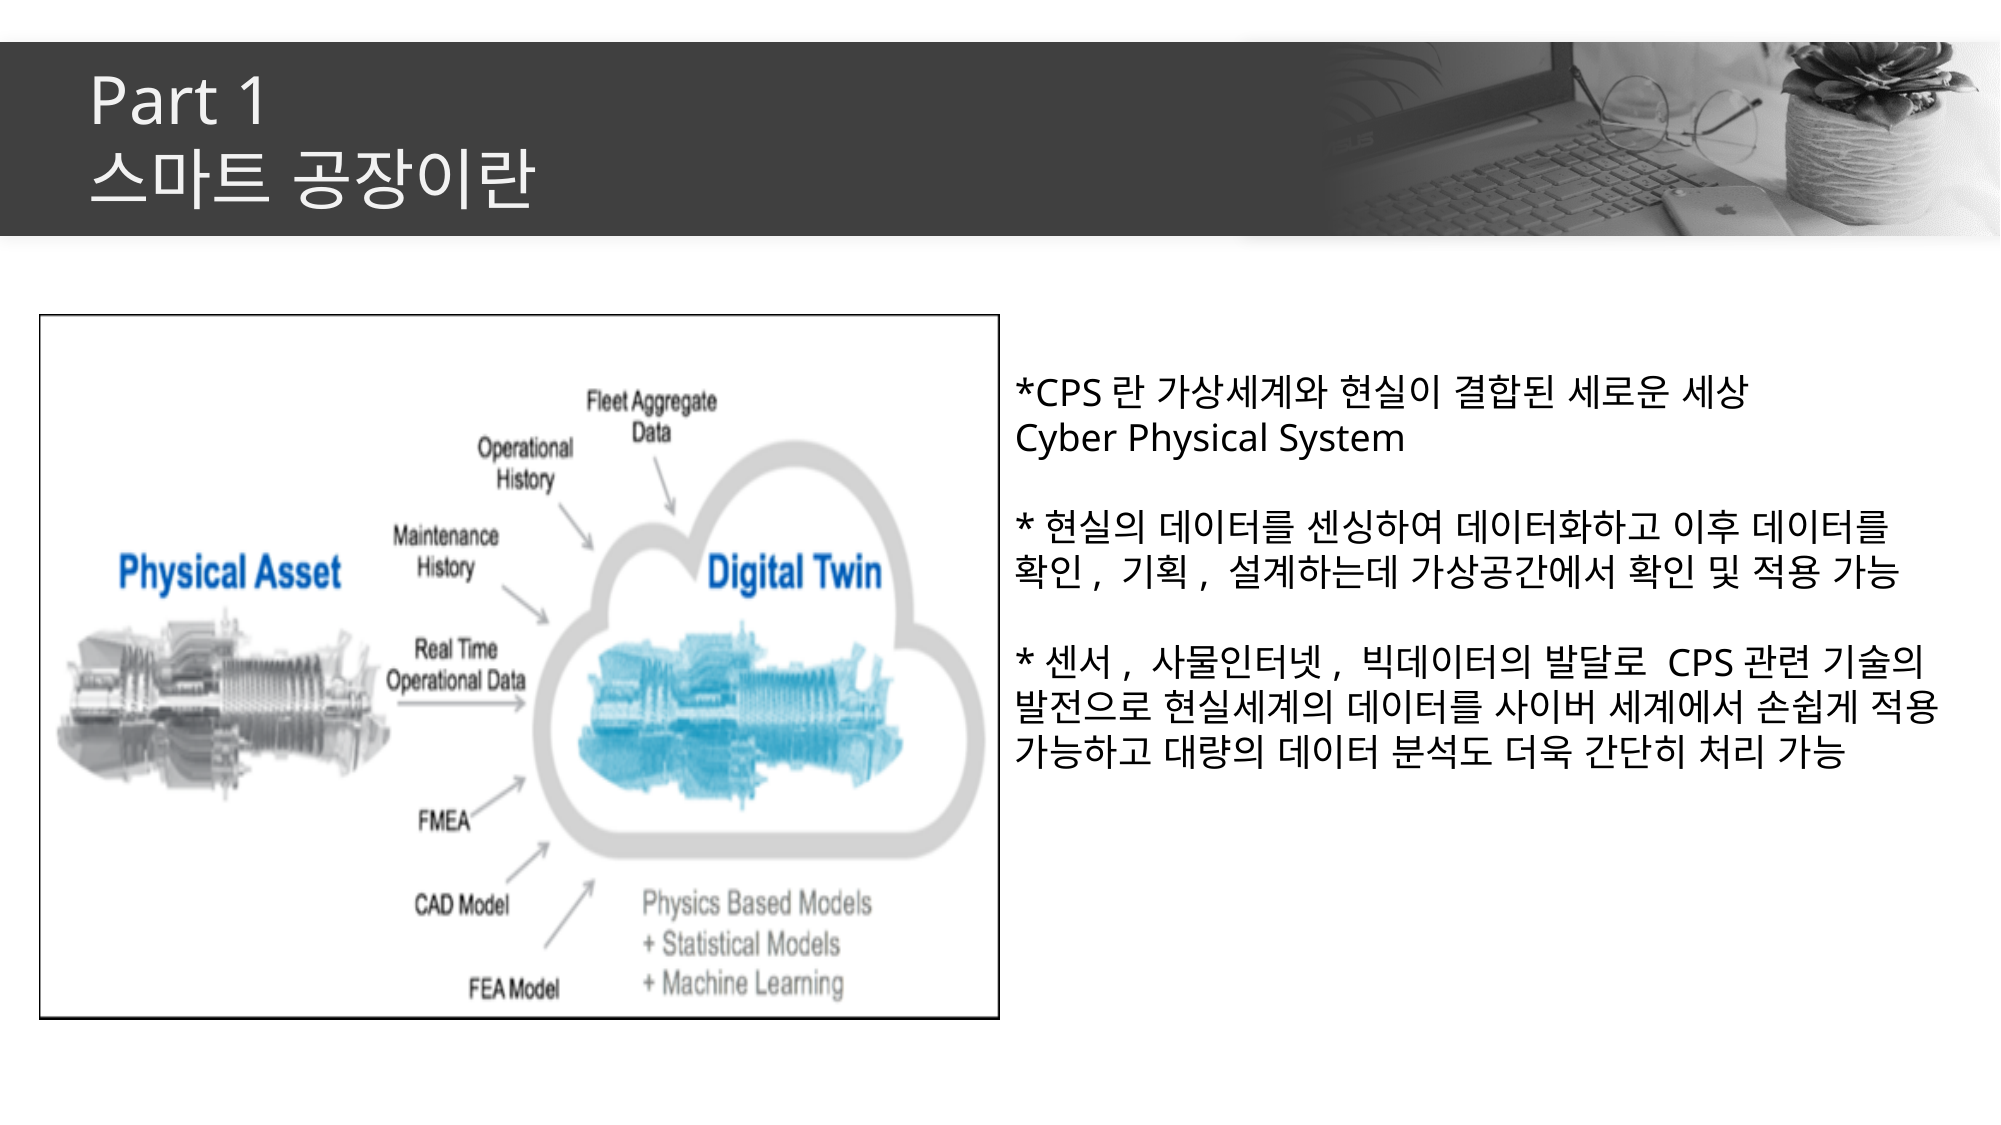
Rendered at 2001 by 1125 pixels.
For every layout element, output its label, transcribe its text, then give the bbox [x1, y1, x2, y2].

picture [39, 314, 1000, 1020]
text_box *CPS란 가상세계와 현실이 결합된 세로운 세상 Cyber Physical System *현실의 데이터를 센싱하여 데이터화하고 이후 데이터를 확인, 기획, 설계하는데 가상공간에서 확인 및 적용 가능 *센서, 사물인터넷, 빅데이터의 발달로 CPS관련 기술의 발전으로 현실세계의 데이터를 사이버 세계에서 손쉽게 적용 가능하고 대량의 데이터 분석도 더욱 간단히 처리 가능 [1000, 361, 2000, 917]
text_box [0, 41, 2000, 236]
text_box Part 1 스마트 공장이란 [73, 50, 844, 225]
